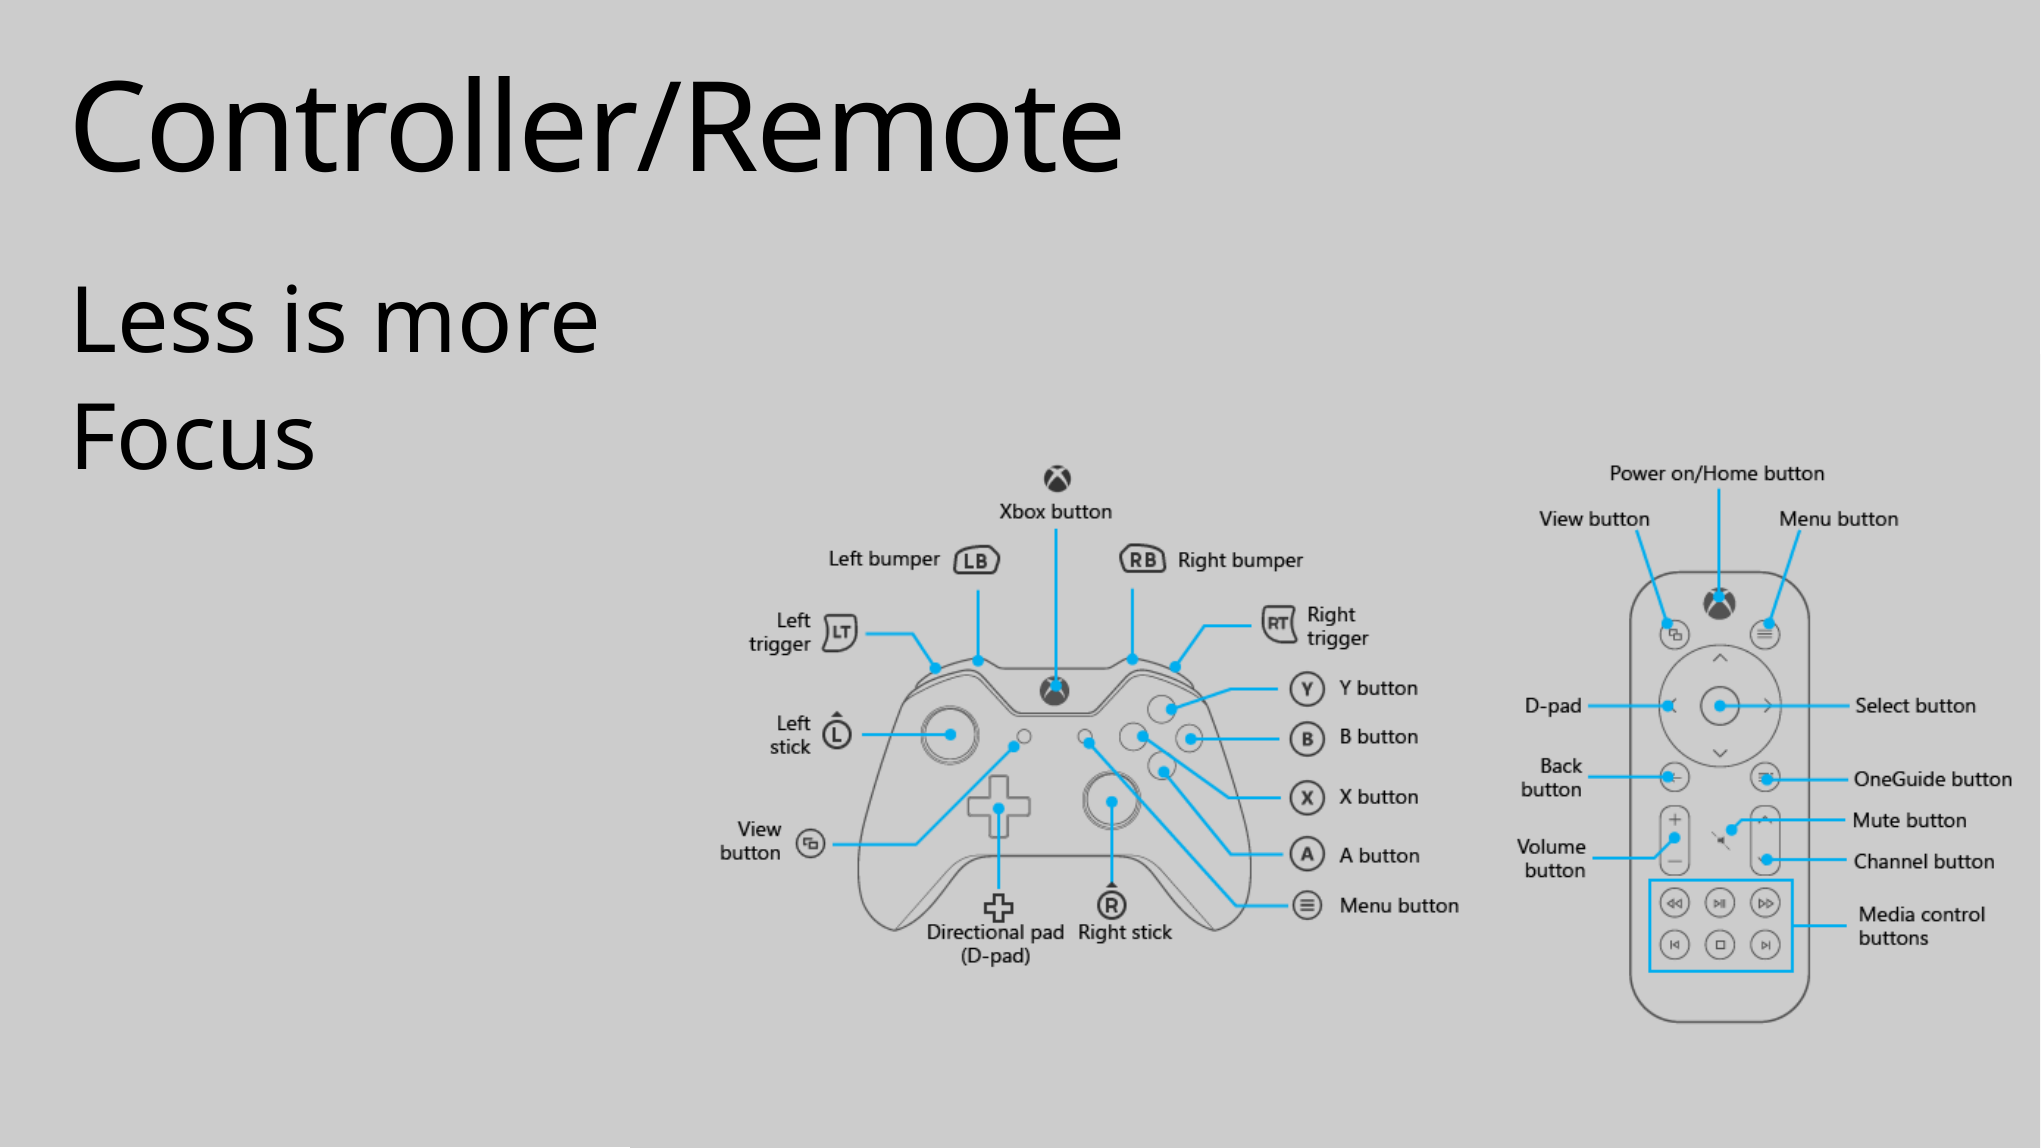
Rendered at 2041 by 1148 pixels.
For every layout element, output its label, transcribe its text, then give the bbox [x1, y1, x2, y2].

list Less is more Focus [45, 258, 1996, 511]
picture [629, 354, 2041, 1148]
title Controller/Remote [45, 48, 1996, 199]
